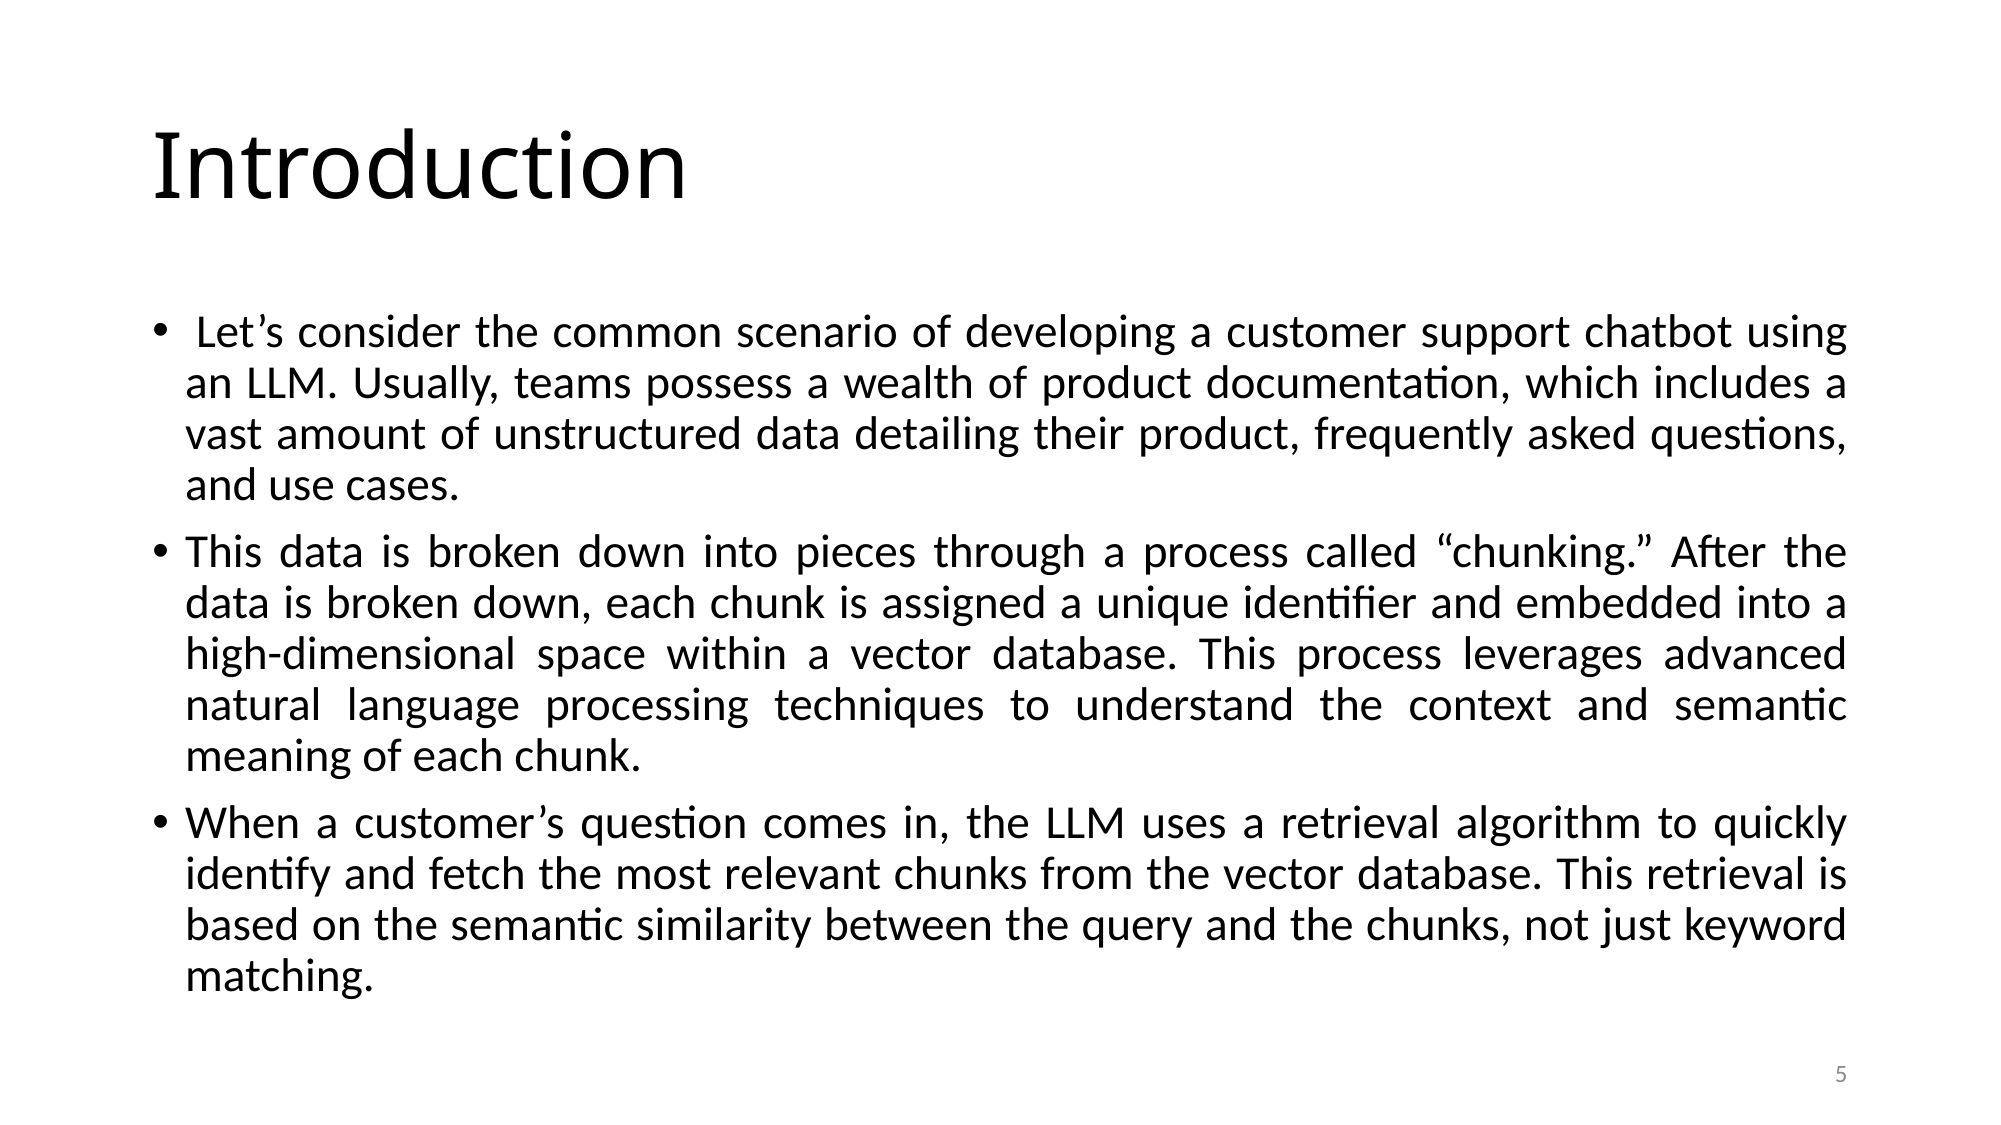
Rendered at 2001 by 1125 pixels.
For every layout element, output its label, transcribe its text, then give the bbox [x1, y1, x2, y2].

title Introduction [137, 59, 1863, 278]
list Let’s consider the common scenario of developing a customer support chatbot using an LLM. Usually, teams possess a wealth of product documentation, which includes a vast amount of unstructured data detailing their product, frequently asked questions, and use cases. This data is broken down into pieces through a process called “chunking.” After the data is broken down, each chunk is assigned a unique identifier and embedded into a high-dimensional space within a vector database. This process leverages advanced natural language processing techniques to understand the context and semantic meaning of each chunk. When a customer’s question comes in, the LLM uses a retrieval algorithm to quickly identify and fetch the most relevant chunks from the vector database. This retrieval is based on the semantic similarity between the query and the chunks, not just keyword matching. [137, 299, 1863, 1014]
slide_number 5 [1412, 1042, 1863, 1103]
